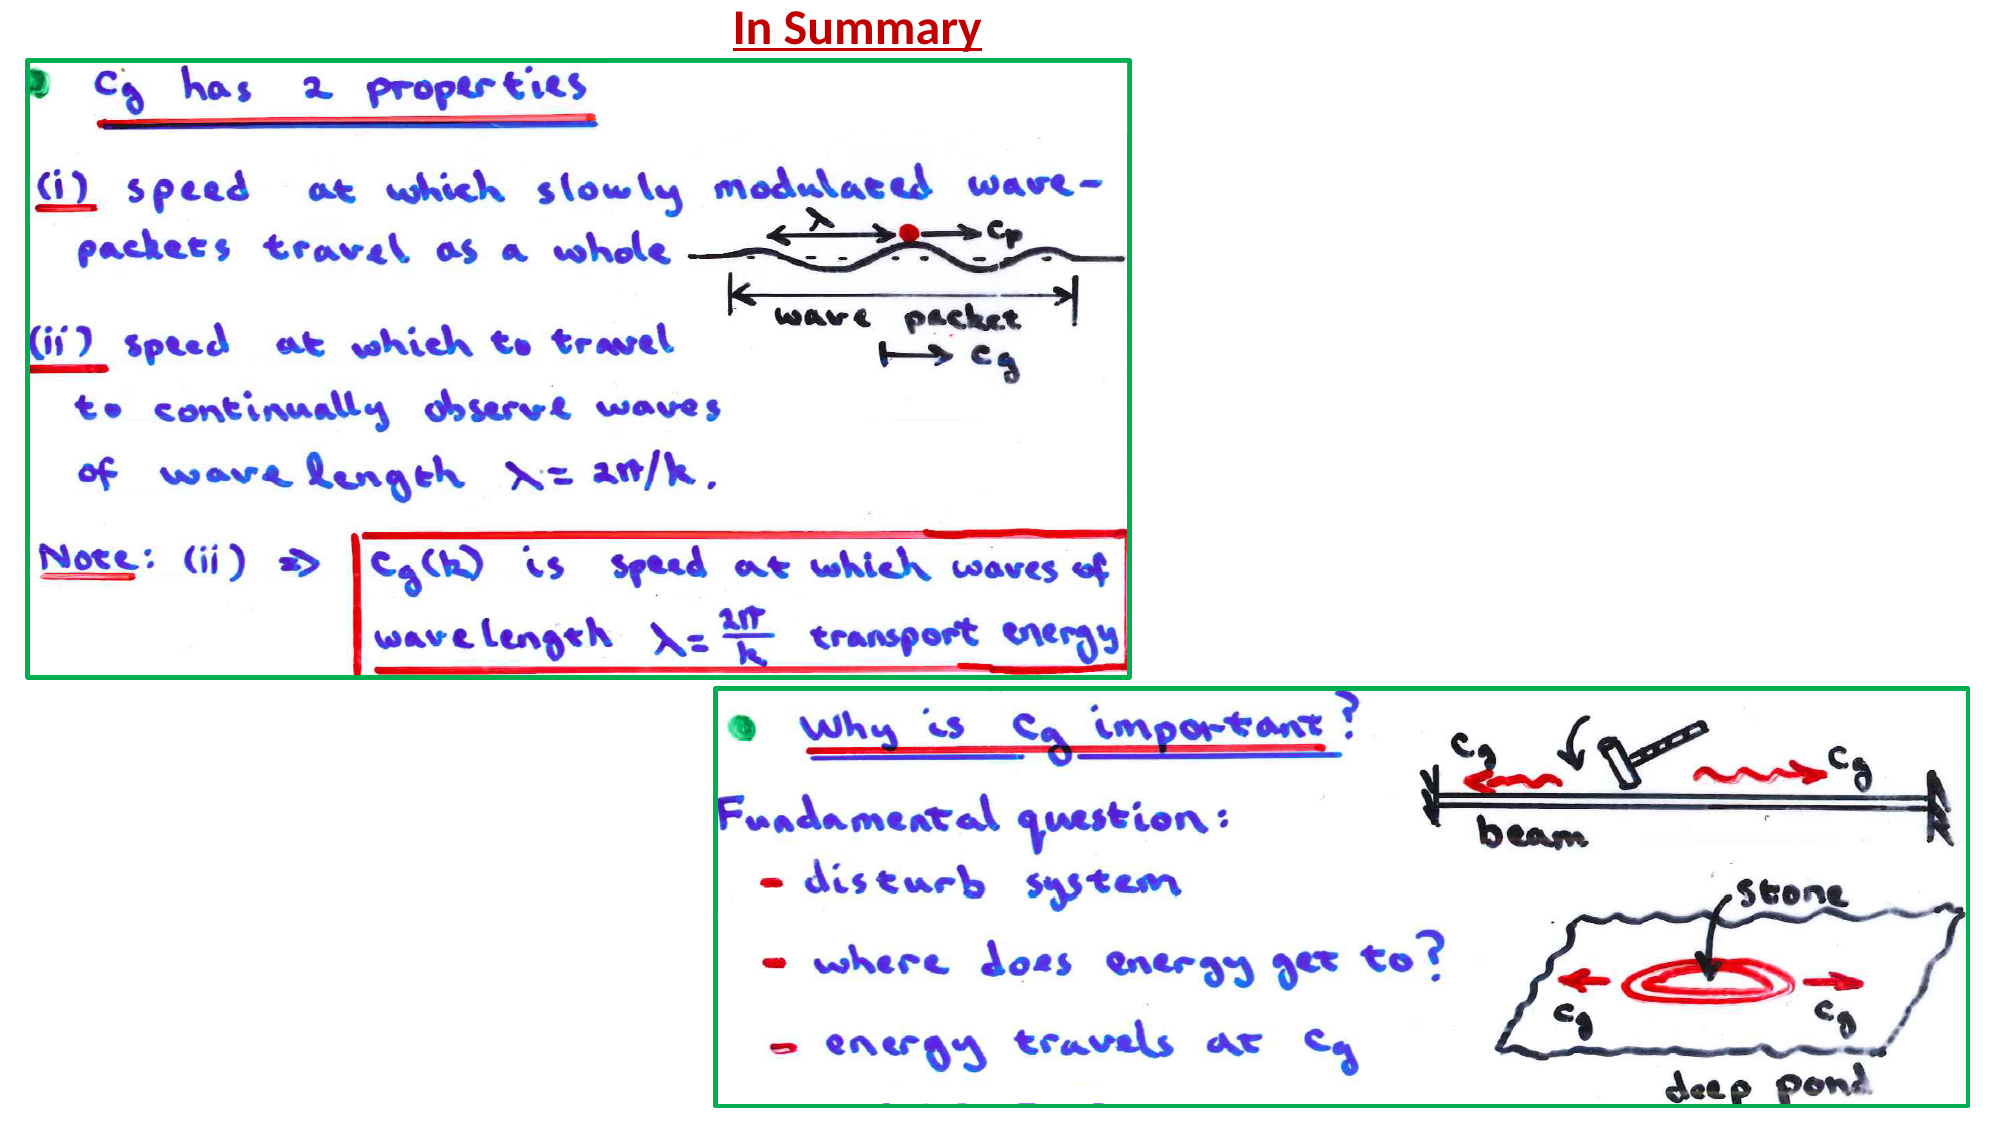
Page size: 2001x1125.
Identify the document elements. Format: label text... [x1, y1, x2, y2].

picture [29, 62, 1128, 675]
picture [717, 690, 1966, 1104]
text_box In Summary [717, 0, 1061, 62]
